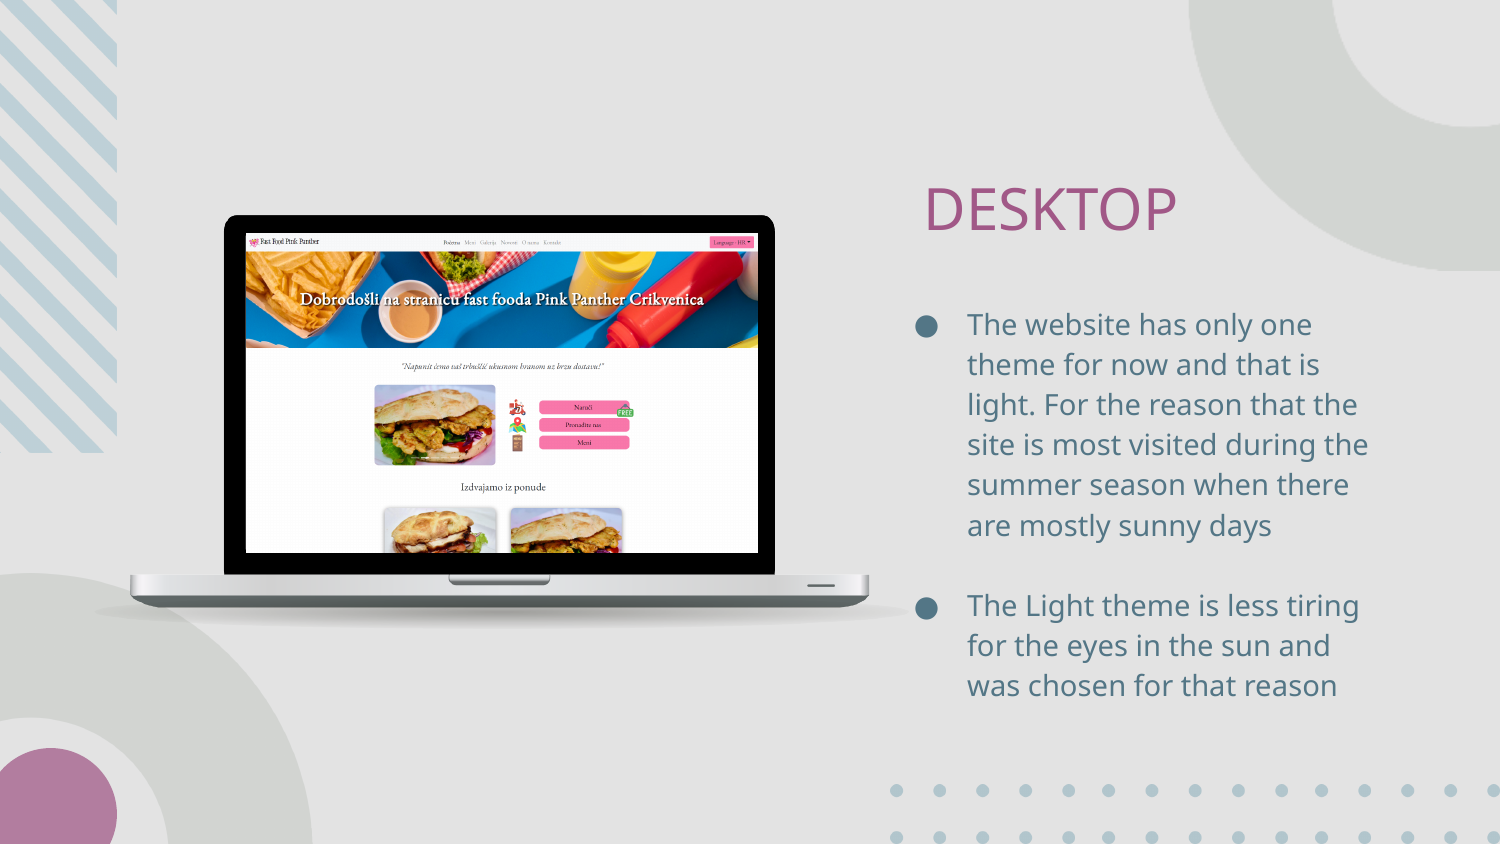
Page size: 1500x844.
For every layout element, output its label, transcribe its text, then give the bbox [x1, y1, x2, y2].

picture [890, 784, 1075, 844]
picture [94, 214, 909, 630]
picture [1315, 784, 1500, 844]
picture [1102, 784, 1288, 844]
title DESKTOP [908, 157, 1383, 252]
list The website has only one theme for now and that is light. For the reason that the site is most visited during the summer season when there are mostly sunny days The Light theme is less tiring for the eyes in the sun and was chosen for that reason [877, 285, 1402, 770]
